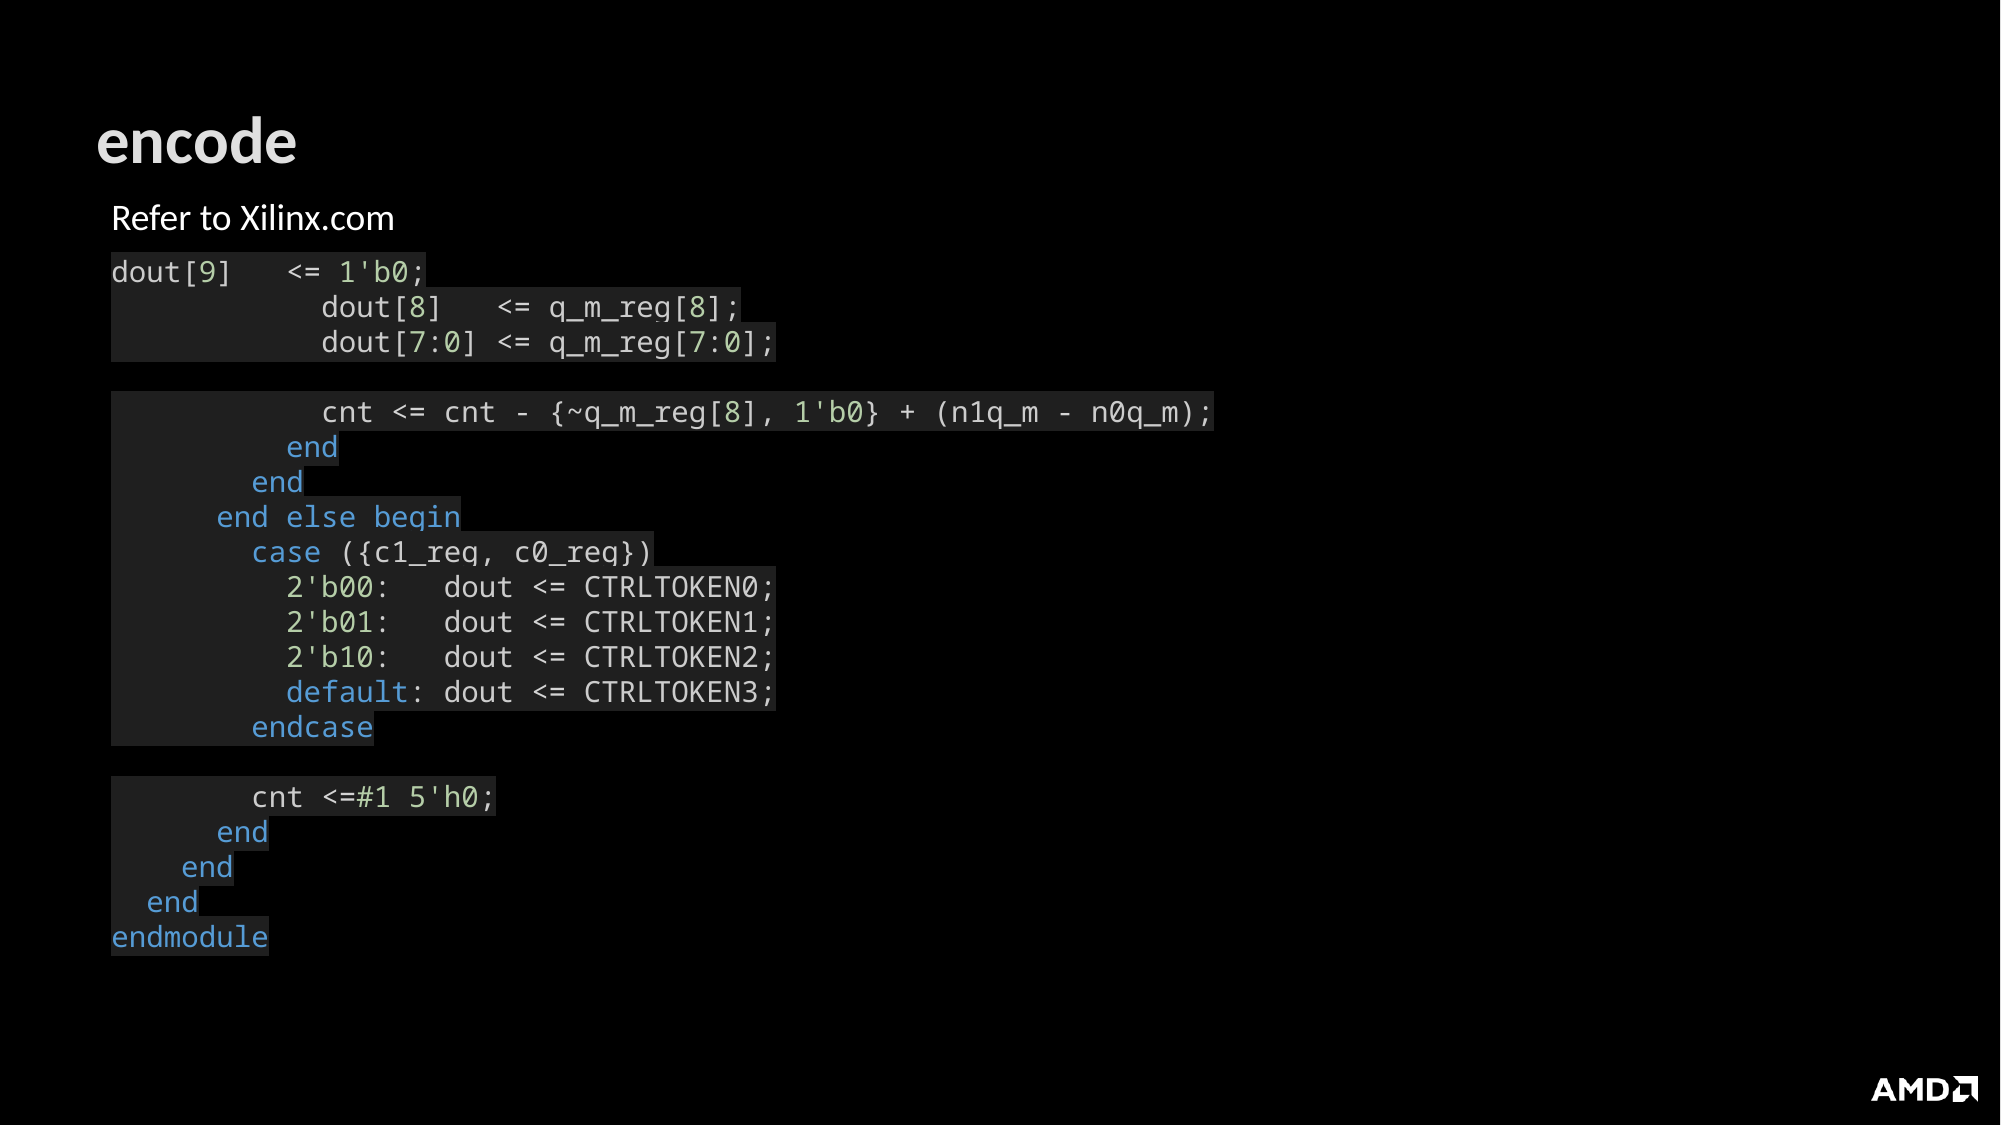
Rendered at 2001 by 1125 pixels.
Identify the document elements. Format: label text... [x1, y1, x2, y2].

picture [1871, 1076, 1978, 1102]
title encode [96, 97, 1904, 178]
text_box dout[9] <= 1'b0; dout[8] <= q_m_reg[8]; dout[7:0] <= q_m_reg[7:0]; cnt <= cnt - {~q_m_reg[8], 1'b0} + (n1q_m - n0q_m); end end end else begin case ({c1_reg, c0_reg}) 2'b00: dout <= CTRLTOKEN0; 2'b01: dout <= CTRLTOKEN1; 2'b10: dout <= CTRLTOKEN2; default: dout <= CTRLTOKEN3; endcase cnt <=#1 5'h0; end end end endmodule [96, 246, 2000, 961]
text_box Refer to Xilinx.com [96, 185, 1097, 246]
